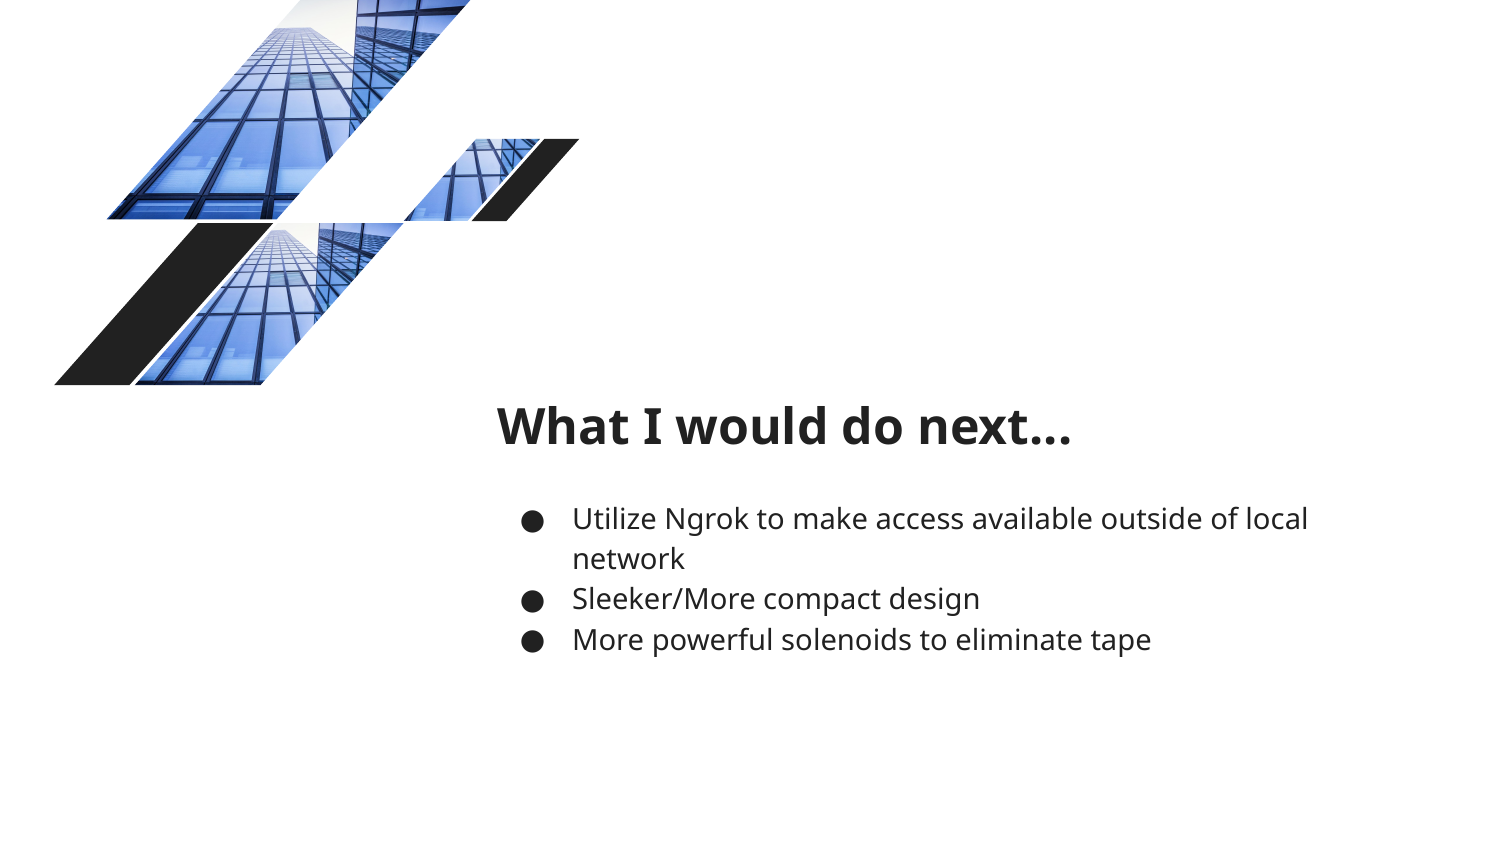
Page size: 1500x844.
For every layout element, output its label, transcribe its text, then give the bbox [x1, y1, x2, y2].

picture [134, 223, 404, 386]
title What I would do next... [482, 302, 1366, 470]
picture [403, 138, 541, 221]
picture [106, 0, 471, 220]
list Utilize Ngrok to make access available outside of local network Sleeker/More compact design More powerful solenoids to eliminate tape [482, 480, 1366, 731]
